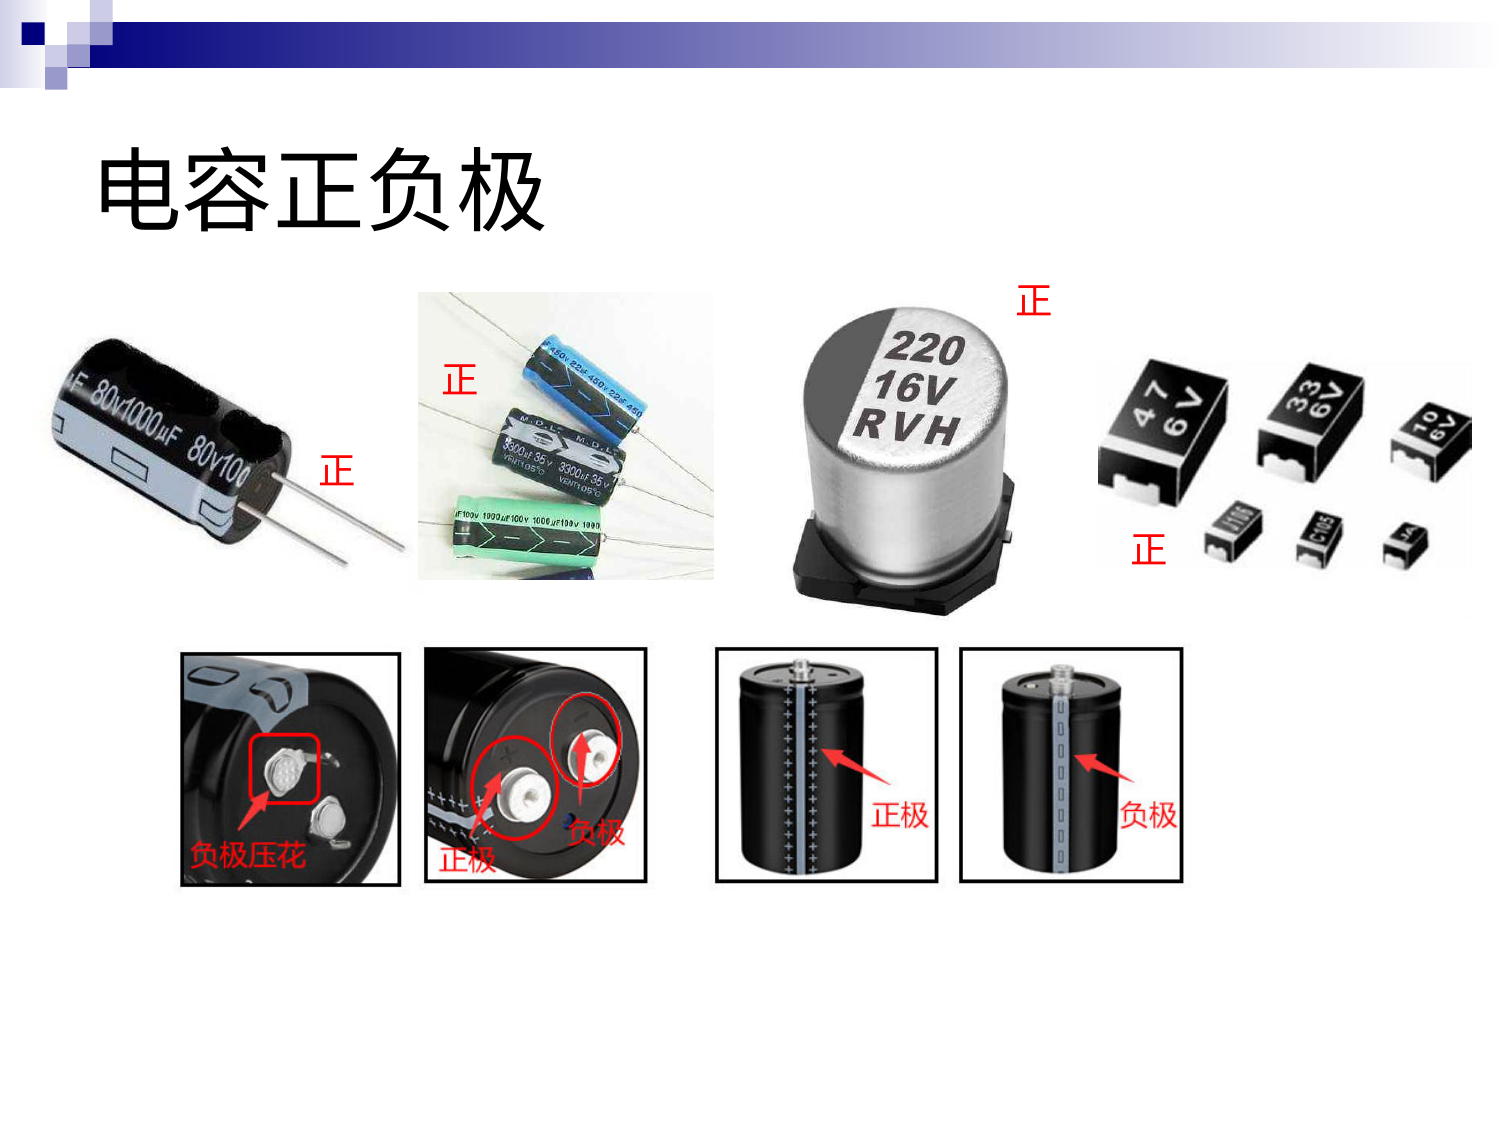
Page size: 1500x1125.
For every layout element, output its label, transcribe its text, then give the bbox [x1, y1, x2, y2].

picture [417, 641, 655, 892]
picture [953, 641, 1191, 892]
text_box 正 [1000, 269, 1075, 289]
picture [709, 641, 946, 892]
picture [738, 289, 1076, 631]
picture [1098, 311, 1472, 619]
title 电容正负极 [75, 75, 1425, 300]
picture [24, 292, 714, 596]
picture [173, 646, 411, 897]
